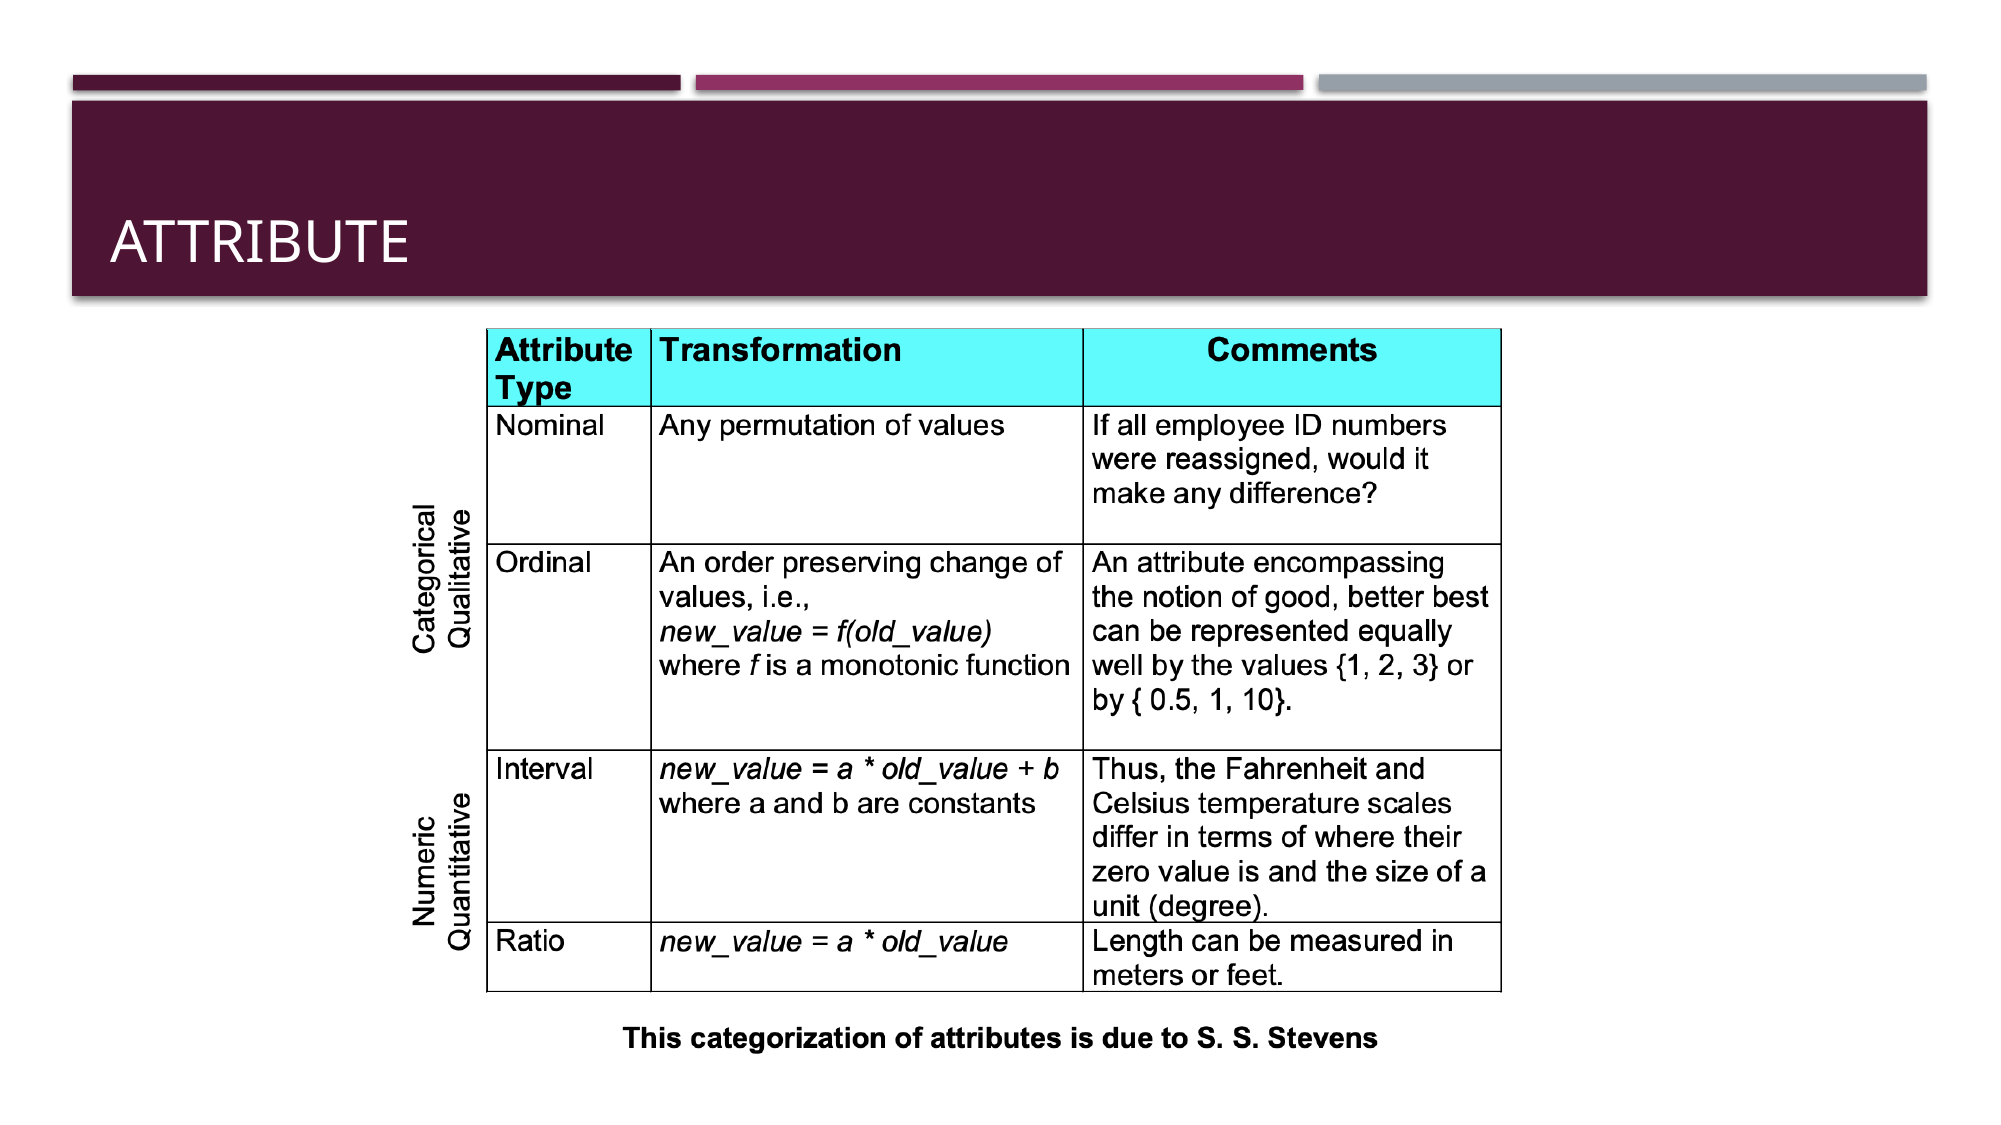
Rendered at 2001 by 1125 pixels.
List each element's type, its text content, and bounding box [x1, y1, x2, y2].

picture [381, 313, 1544, 1011]
title Attribute [95, 115, 1905, 282]
picture [512, 1019, 1488, 1065]
